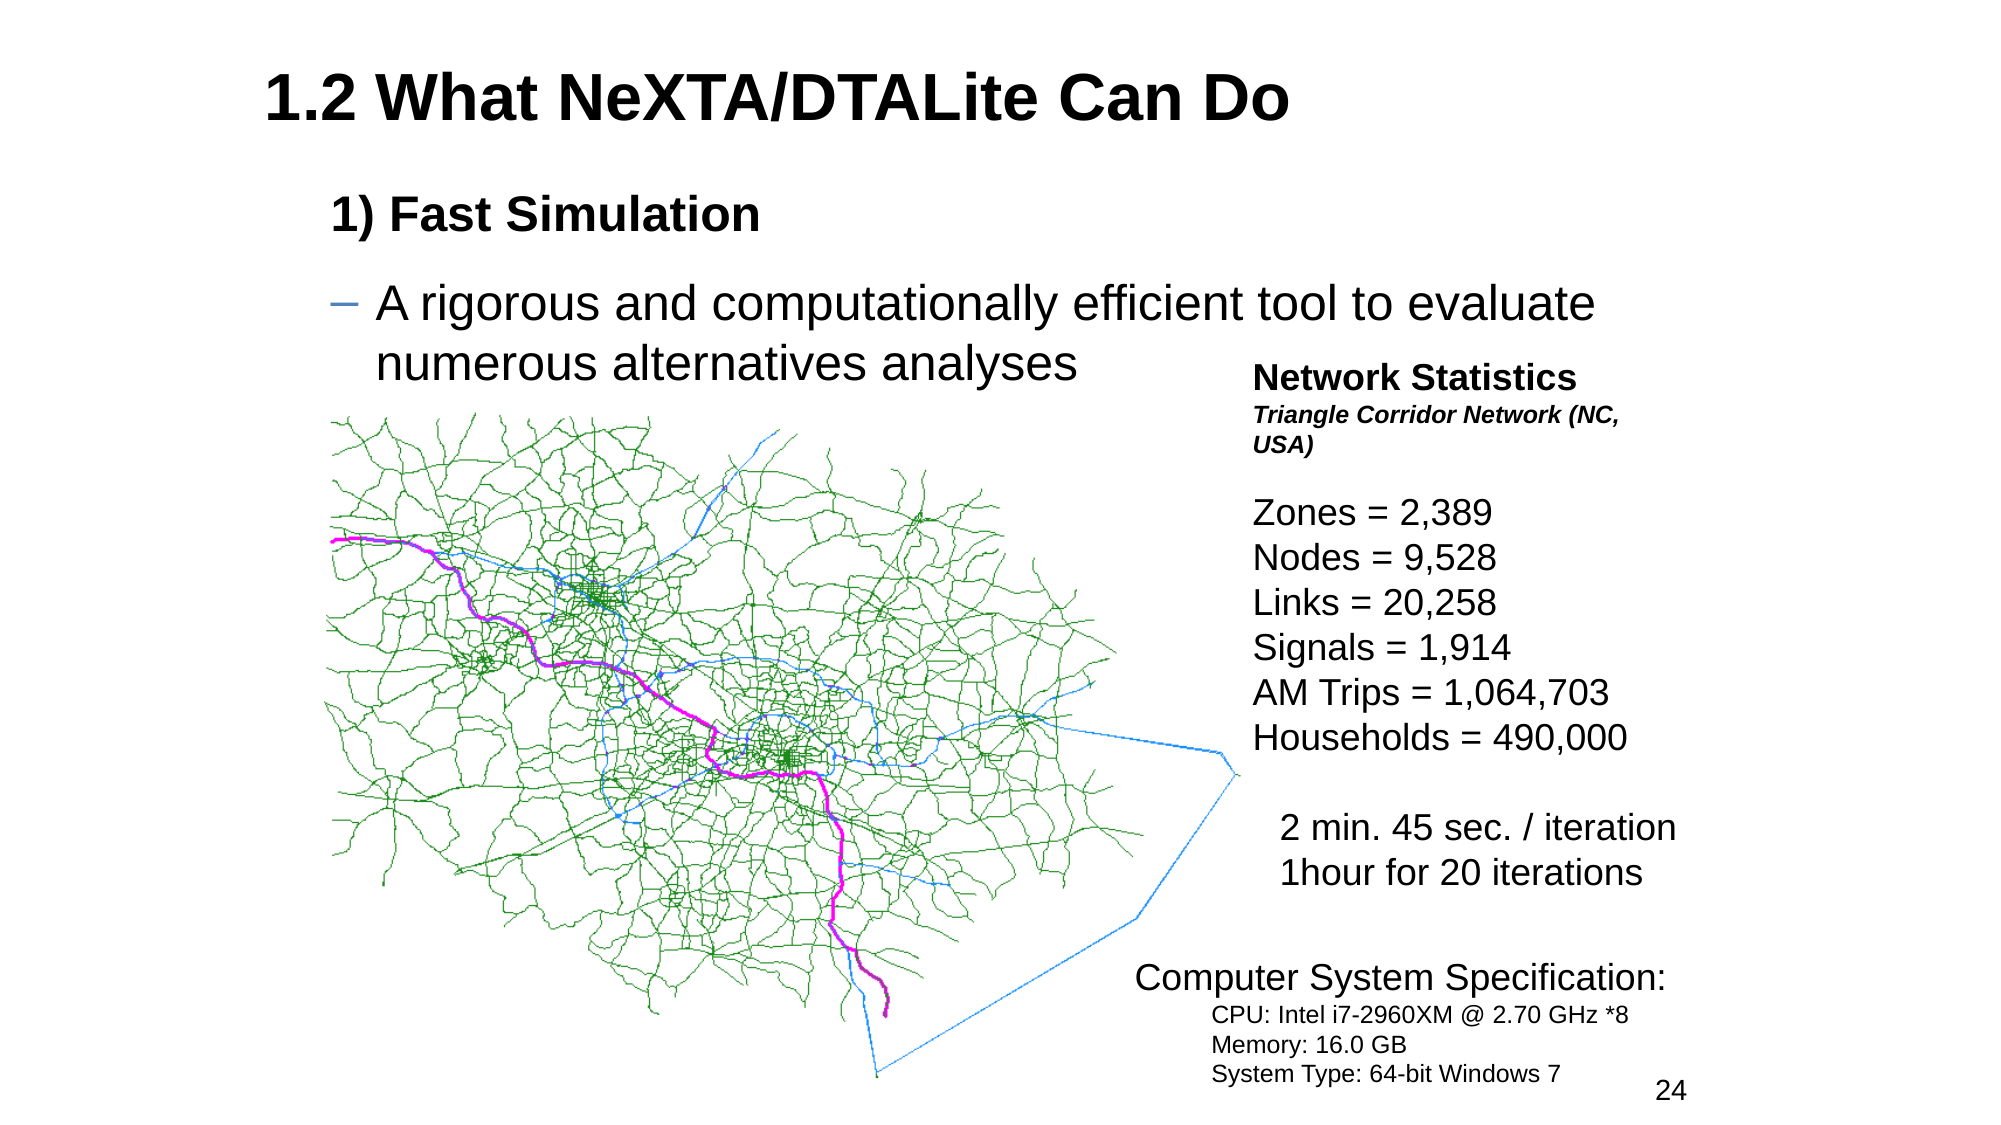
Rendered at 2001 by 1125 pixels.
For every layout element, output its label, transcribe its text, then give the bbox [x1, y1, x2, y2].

text_box [1640, 1063, 1732, 1124]
list A rigorous and computationally efficient tool to evaluate numerous alternatives analyses [315, 263, 1666, 1006]
text_box 1.2 What NeXTA/DTALite Can Do [249, 0, 1600, 188]
text_box Network Statistics Triangle Corridor Network (NC, USA) Zones = 2,389 Nodes = 9,528 Links = 20,258 Signals = 1,914 AM Trips = 1,064,703 Households = 490,000 [1237, 345, 1686, 811]
text_box 2 min. 45 sec. / iteration 1hour for 20 iterations [1264, 795, 1693, 901]
text_box Computer System Specification: CPU: Intel i7-2960XM @ 2.70 GHz *8 Memory: 16.0 GB System Type: 64-bit Windows 7 [1119, 945, 1695, 1096]
title 1) Fast Simulation [315, 188, 901, 263]
picture [324, 407, 1244, 1084]
